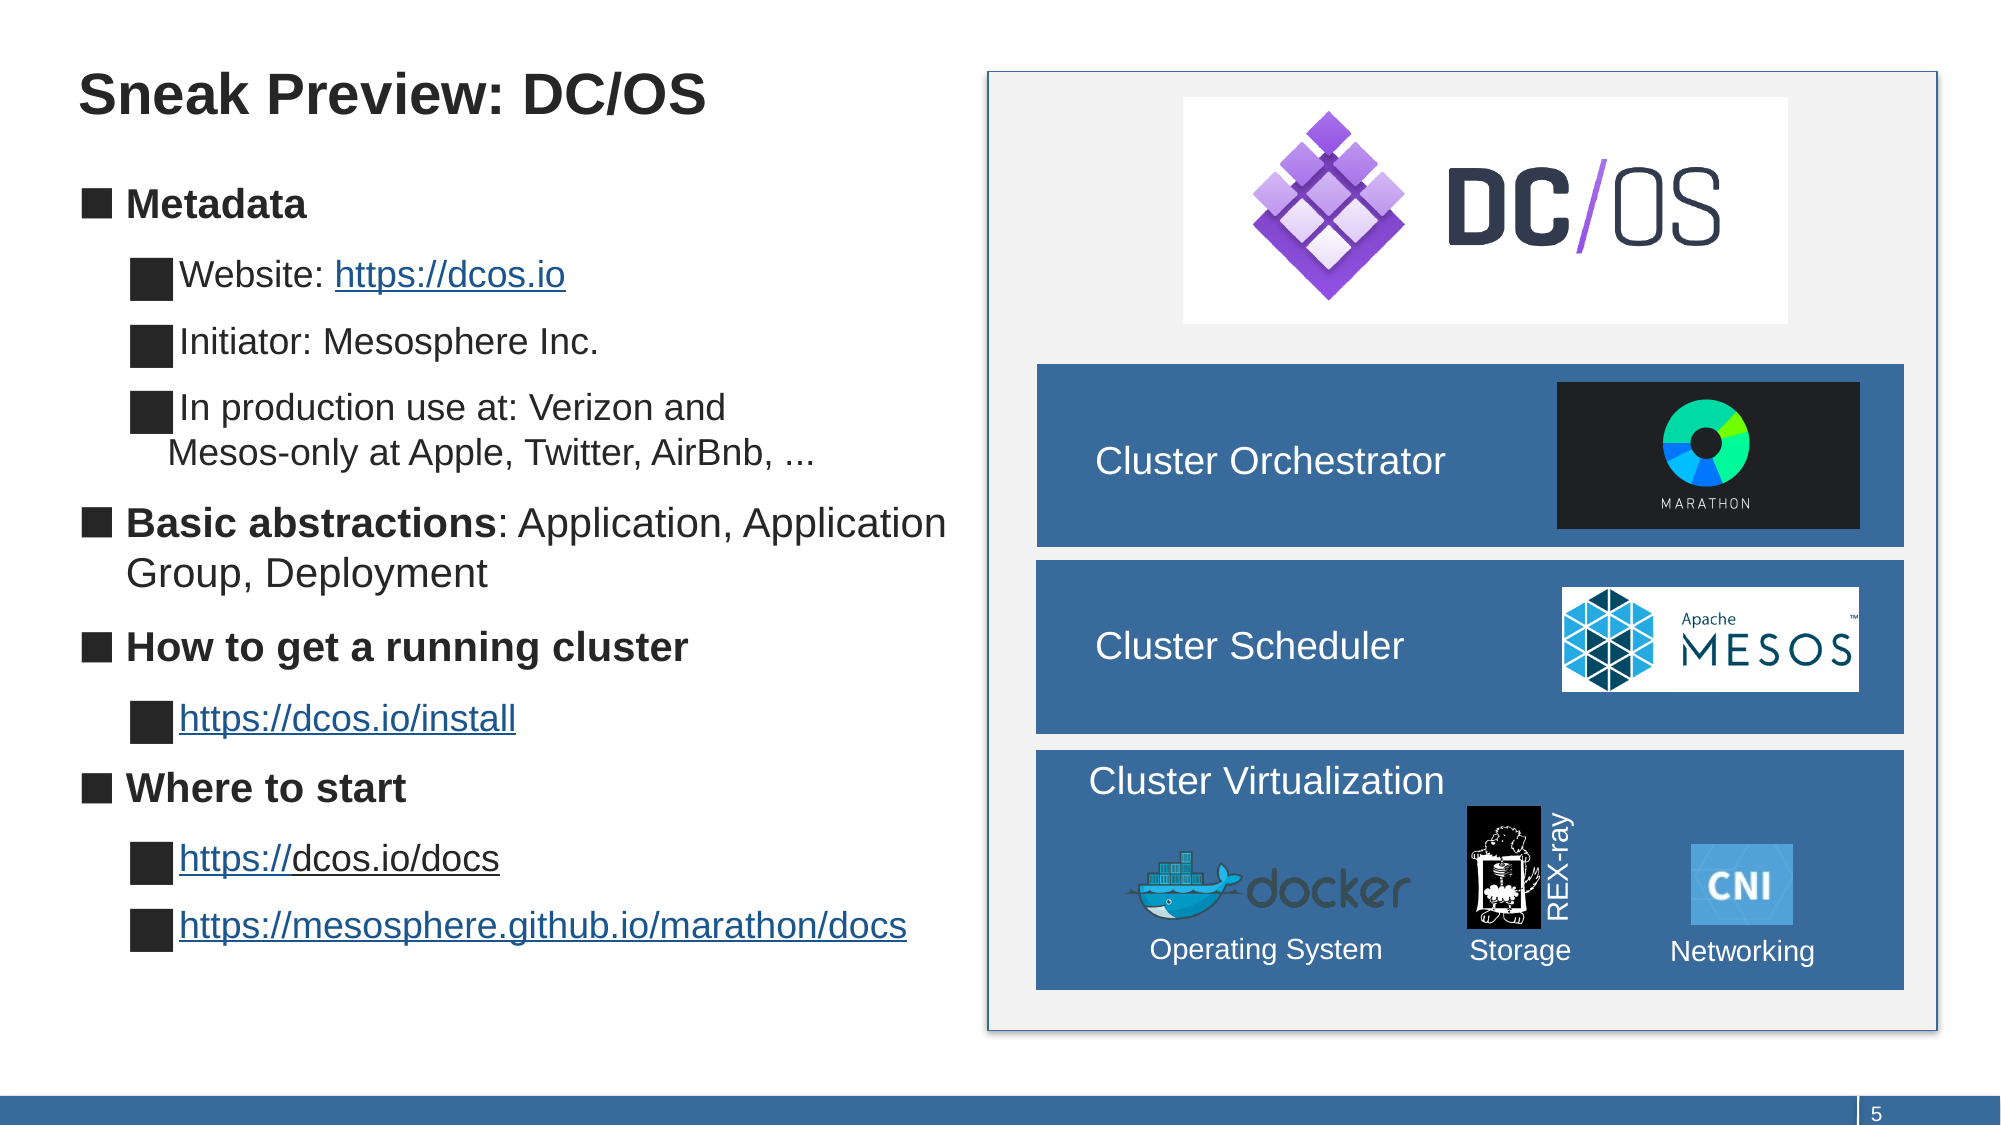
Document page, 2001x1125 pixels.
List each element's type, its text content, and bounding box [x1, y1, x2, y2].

text_box [988, 71, 1938, 1031]
list Metadata Website: https://dcos.io Initiator: Mesosphere Inc. In production use at: Verizon and Mesos-only at Apple, Twitter, AirBnb, ... Basic abstractions: Application, Application Group, Deployment How to get a running cluster https://dcos.io/install Where to start https://dcos.io/docs https://mesosphere.github.io/m arathon/docs [63, 169, 988, 1069]
picture [1035, 363, 1905, 991]
title Sneak Preview: DC/OS [63, 56, 1896, 220]
slide_number 5 [1870, 1073, 1988, 1125]
picture [1183, 97, 1789, 325]
